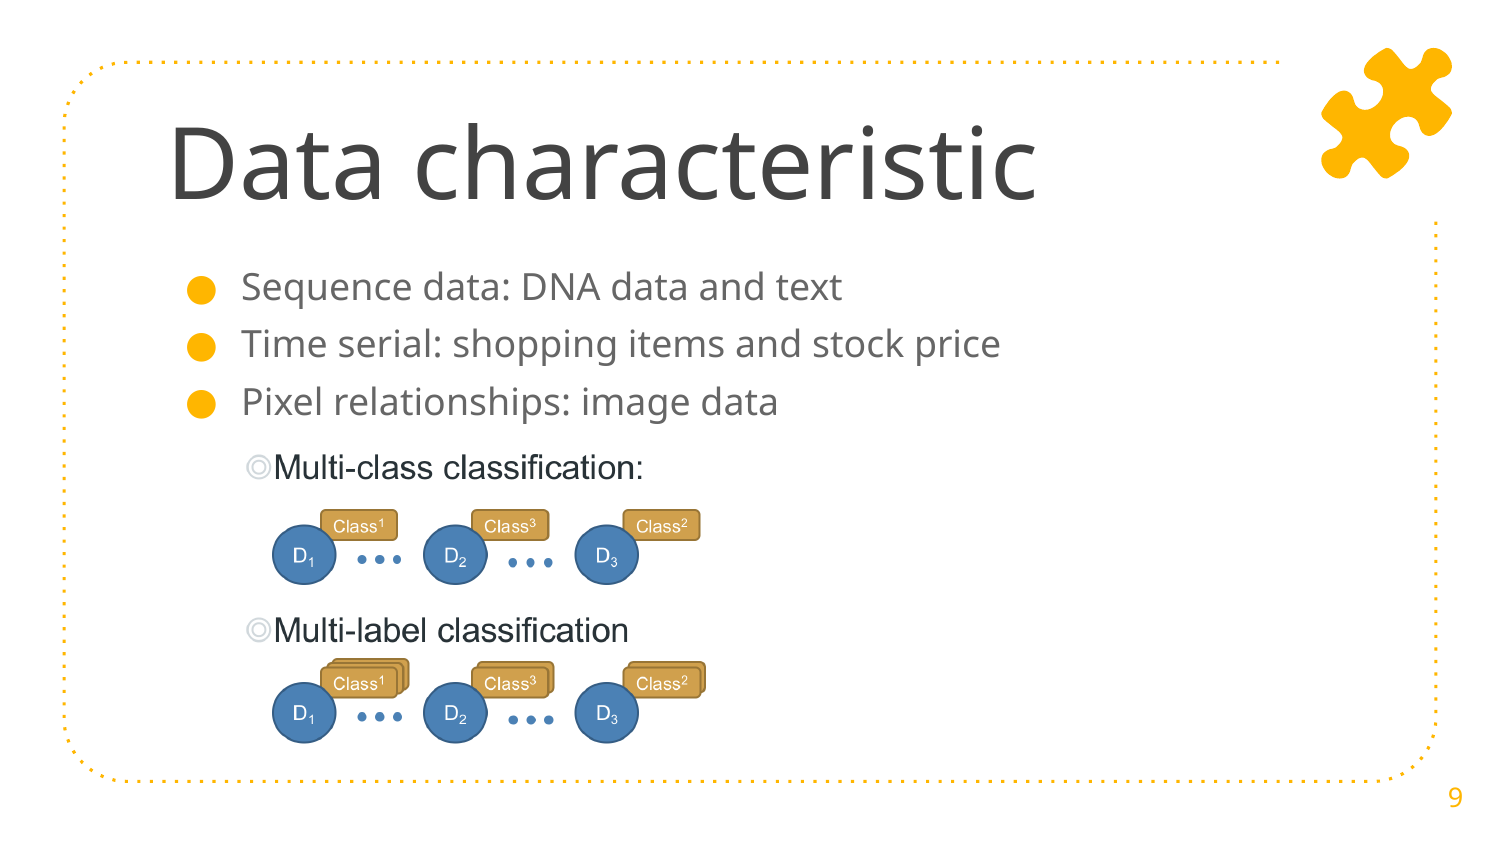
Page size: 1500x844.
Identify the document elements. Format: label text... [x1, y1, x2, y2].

text_box [1321, 47, 1452, 179]
slide_number 9 [1411, 753, 1500, 844]
title Data characteristic [151, 84, 1278, 226]
list Sequence data: DNA data and text Time serial: shopping items and stock price Pixel relationships: image data [151, 247, 1278, 698]
picture [236, 444, 715, 764]
